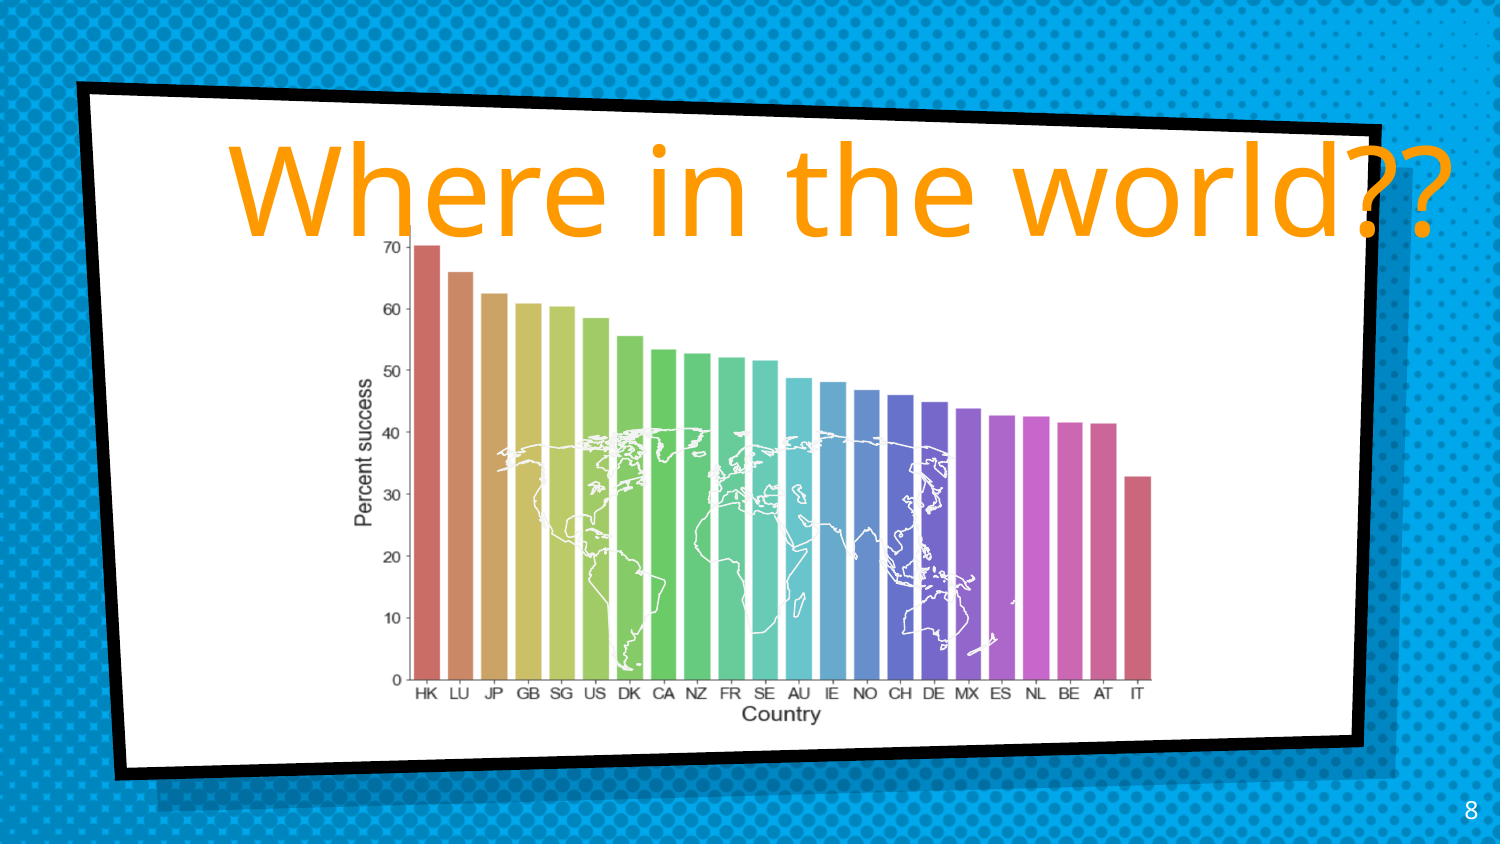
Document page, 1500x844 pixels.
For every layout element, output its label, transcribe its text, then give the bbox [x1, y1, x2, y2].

slide_number ‹#› [1403, 779, 1494, 844]
title Where in the world?? [212, 129, 1488, 277]
picture [335, 224, 1153, 728]
